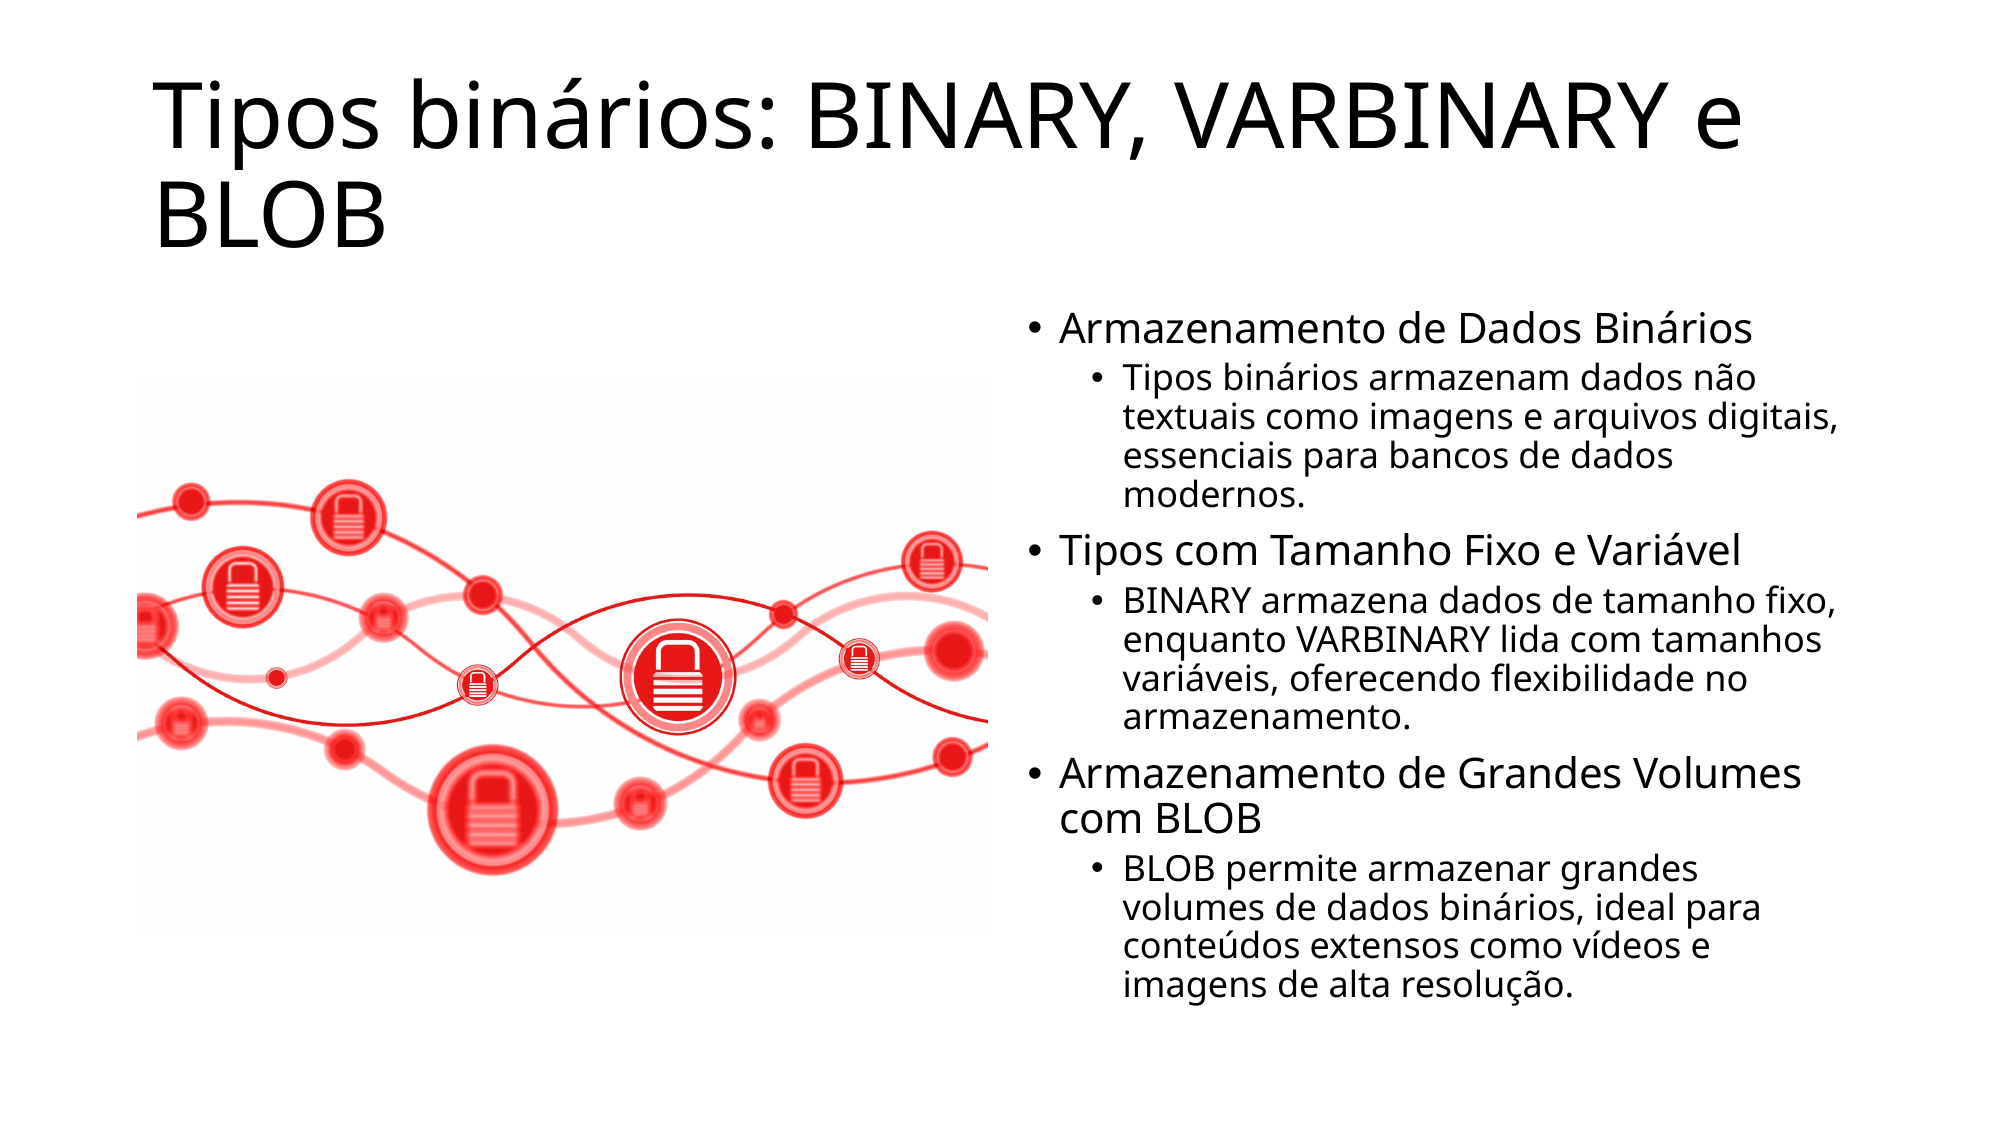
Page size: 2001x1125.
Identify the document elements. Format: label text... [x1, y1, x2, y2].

list Armazenamento de Dados Binários Tipos binários armazenam dados não textuais como imagens e arquivos digitais, essenciais para bancos de dados modernos. Tipos com Tamanho Fixo e Variável BINARY armazena dados de tamanho fixo, enquanto VARBINARY lida com tamanhos variáveis, oferecendo flexibilidade no armazenamento. Armazenamento de Grandes Volumes com BLOB BLOB permite armazenar grandes volumes de dados binários, ideal para conteúdos extensos como vídeos e imagens de alta resolução. [1012, 299, 1863, 1014]
title Tipos binários: BINARY, VARBINARY e BLOB [137, 59, 1863, 278]
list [136, 379, 988, 934]
